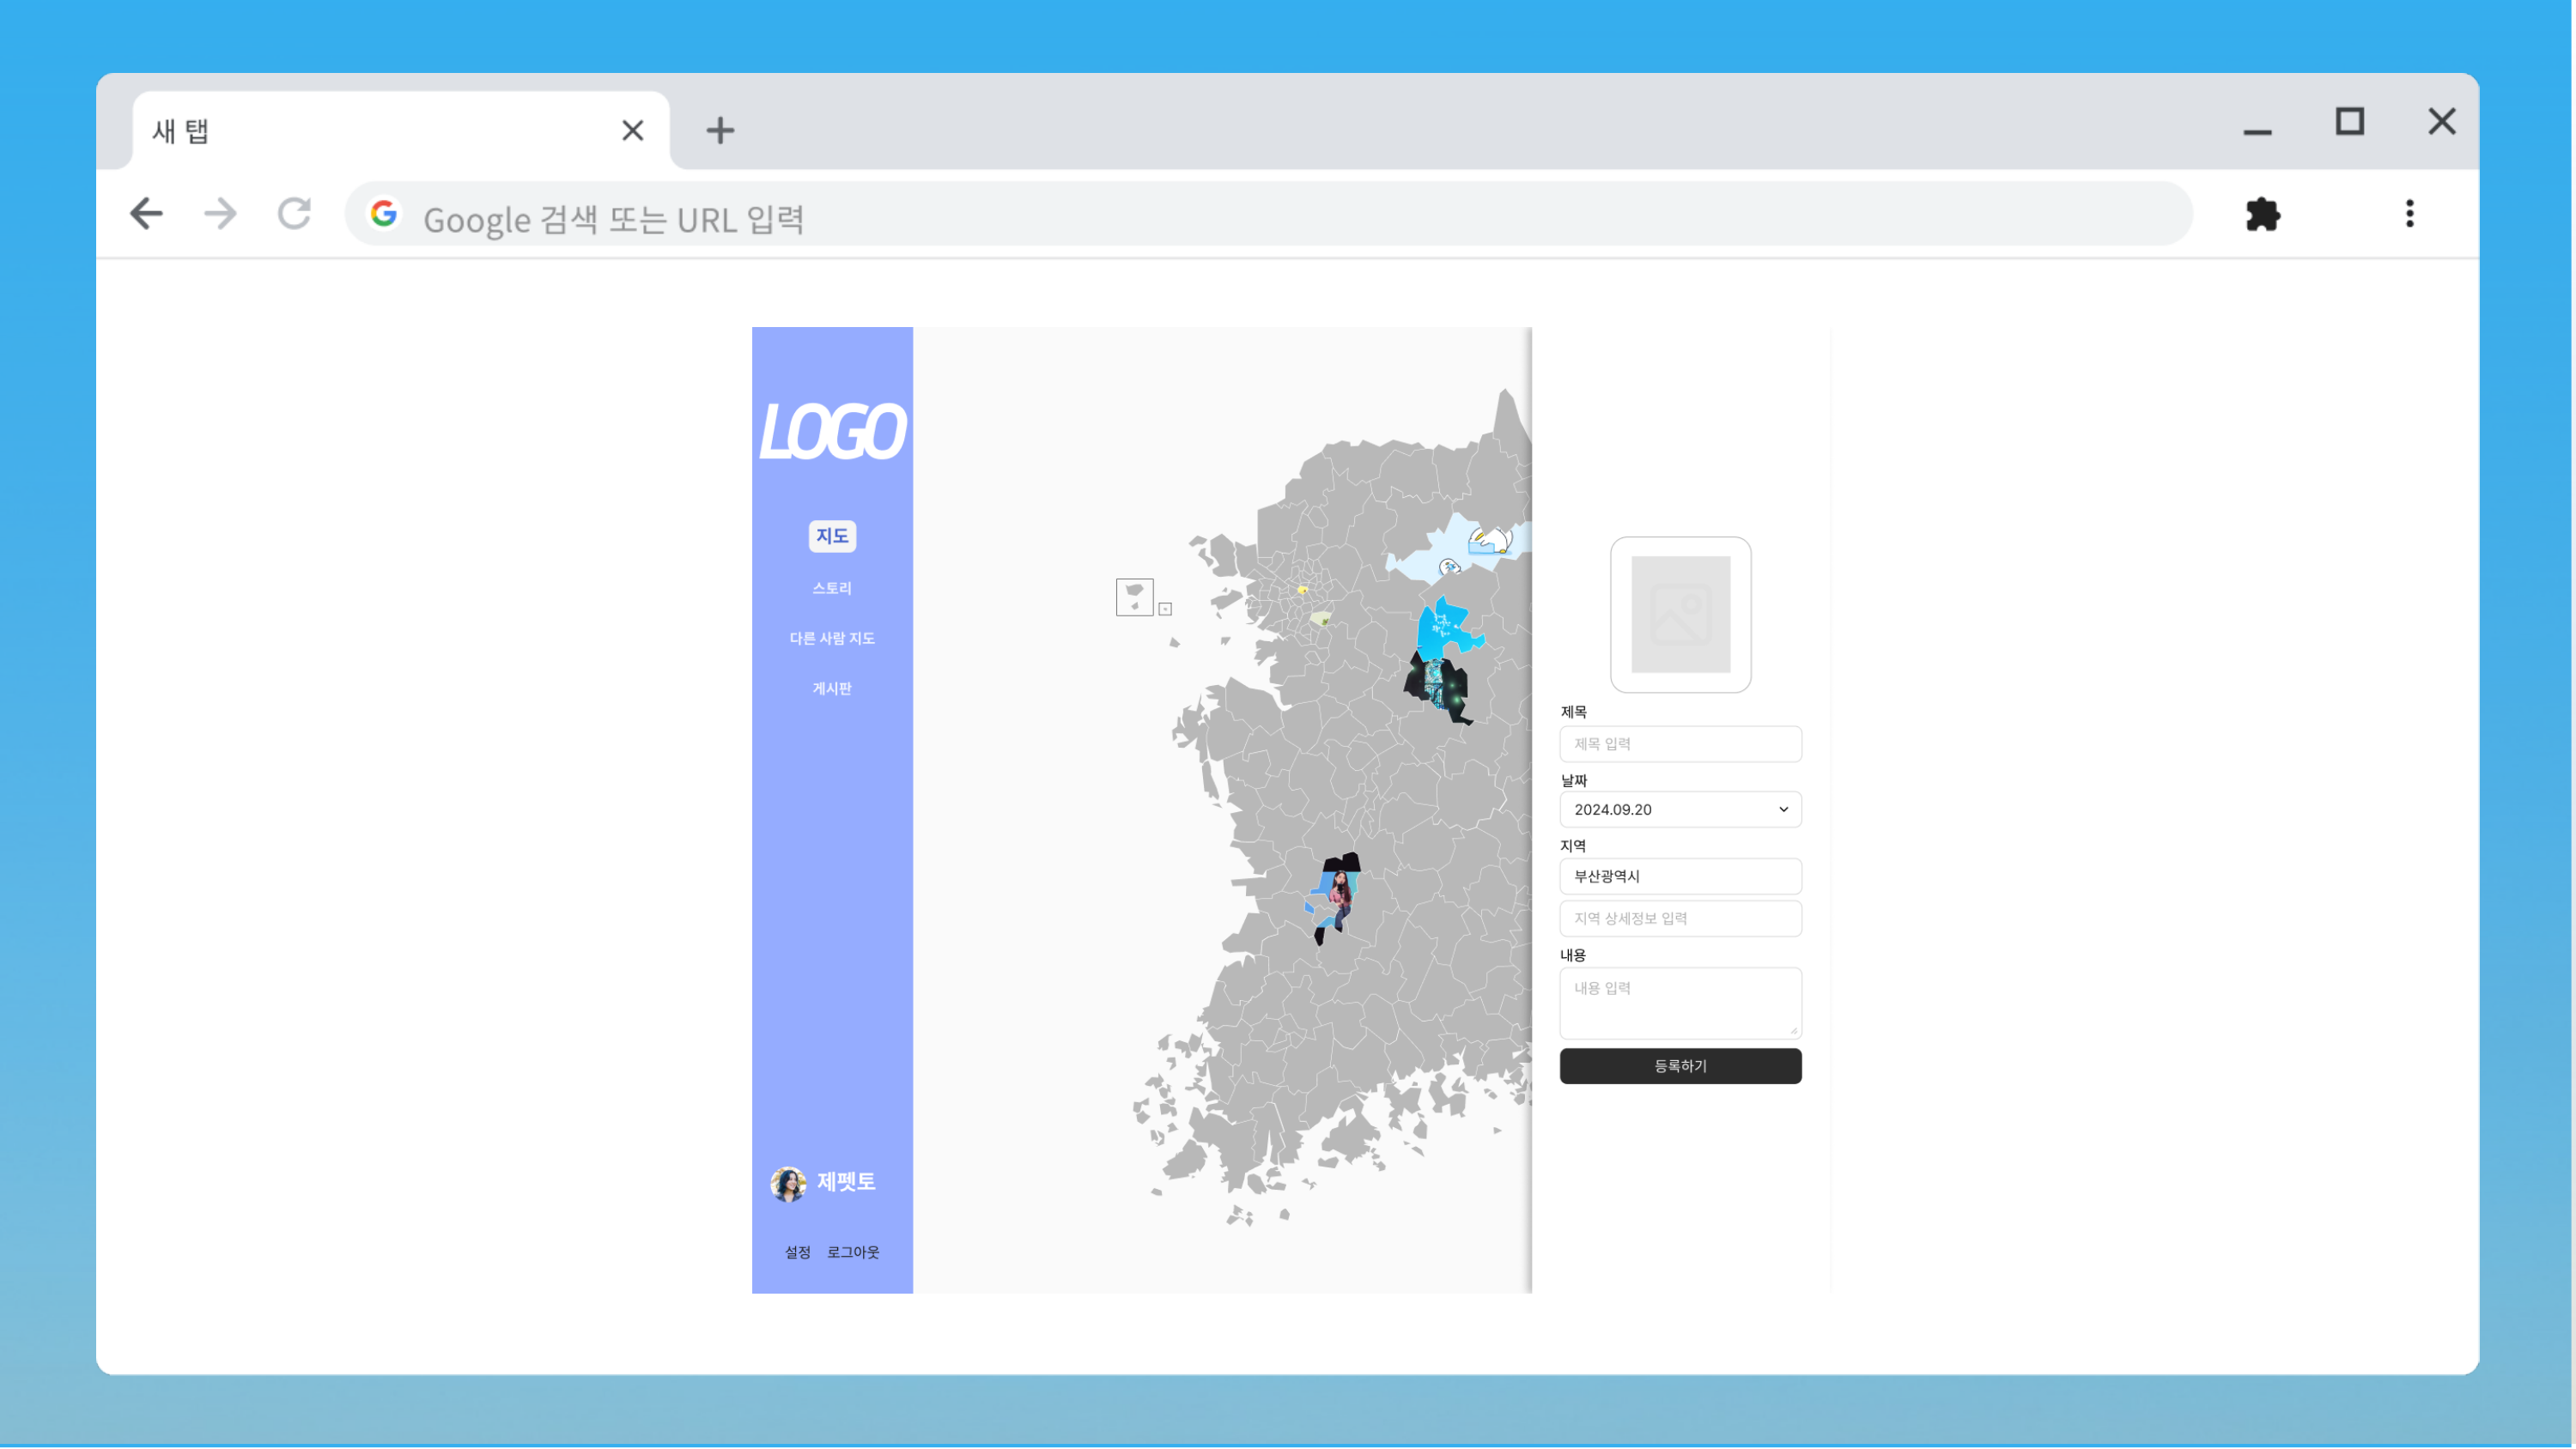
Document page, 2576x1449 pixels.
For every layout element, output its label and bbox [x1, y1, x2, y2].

text_box [96, 72, 2480, 1376]
picture [0, 0, 2576, 1444]
